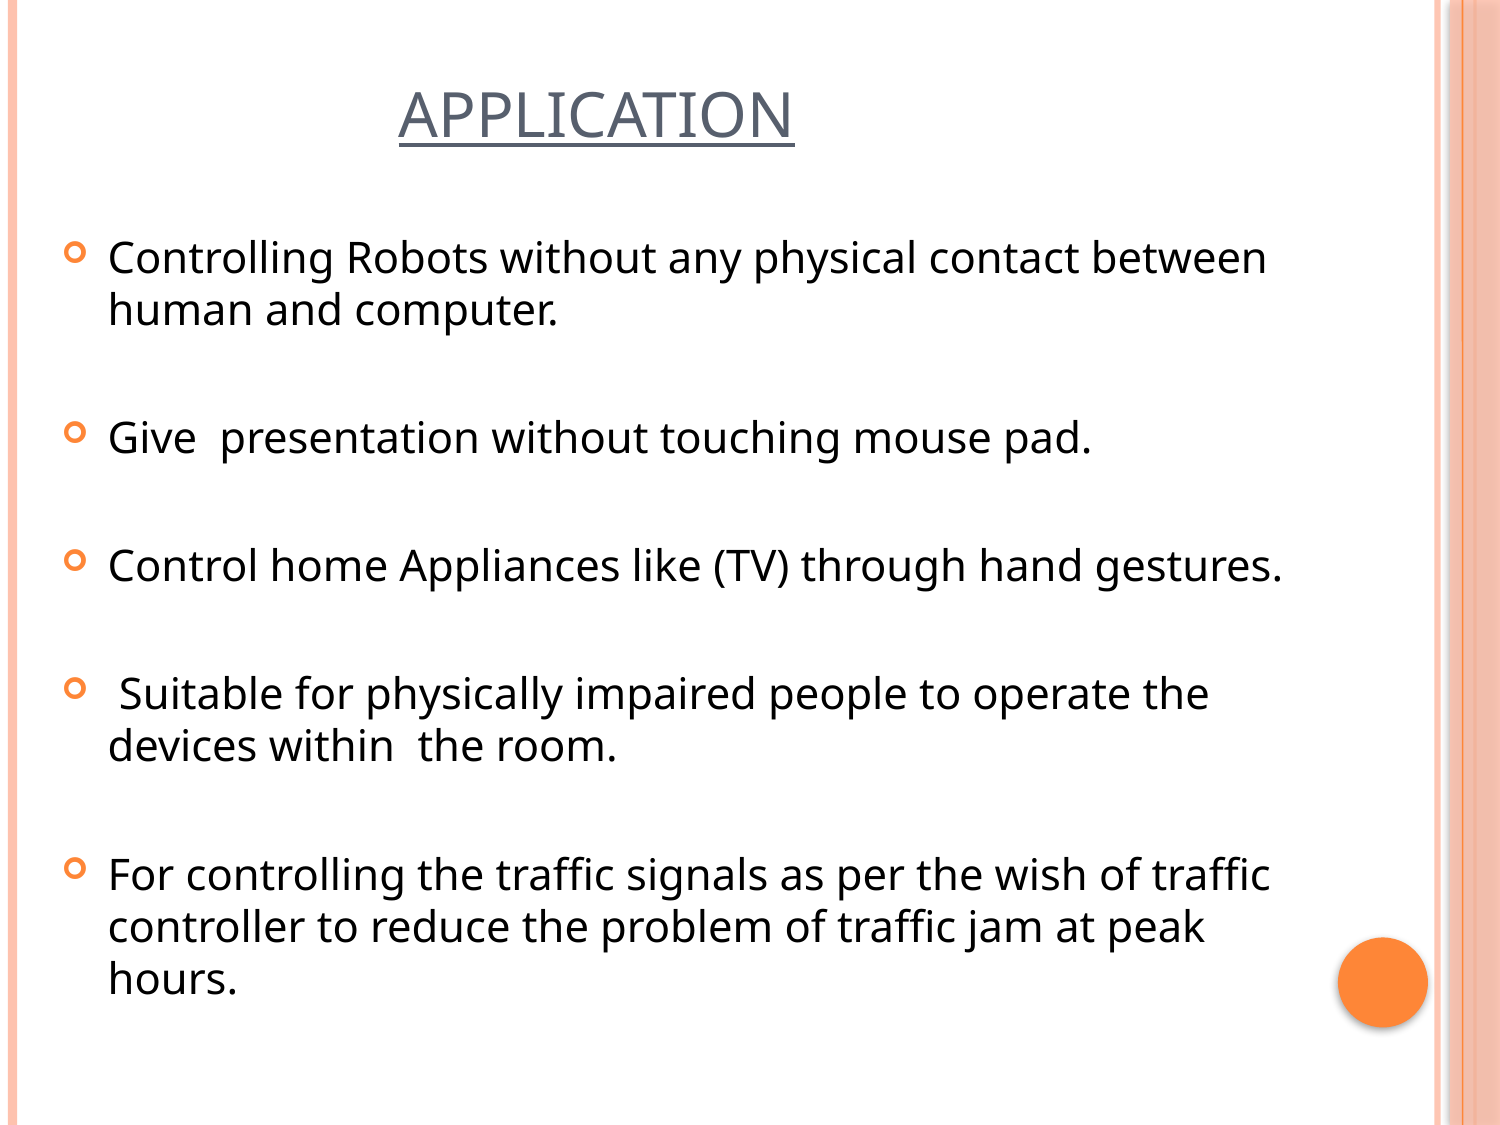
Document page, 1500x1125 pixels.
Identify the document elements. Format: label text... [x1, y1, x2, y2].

list Controlling Robots without any physical contact between human and computer. Give presentation without touching mouse pad. Control home Appliances like (TV) through hand gestures. Suitable for physically impaired people to operate the devices within the room. For controlling the traffic signals as per the wish of traffic controller to reduce the problem of traffic jam at peak hours. [46, 222, 1336, 1020]
title APPLICATION [75, 45, 1300, 222]
